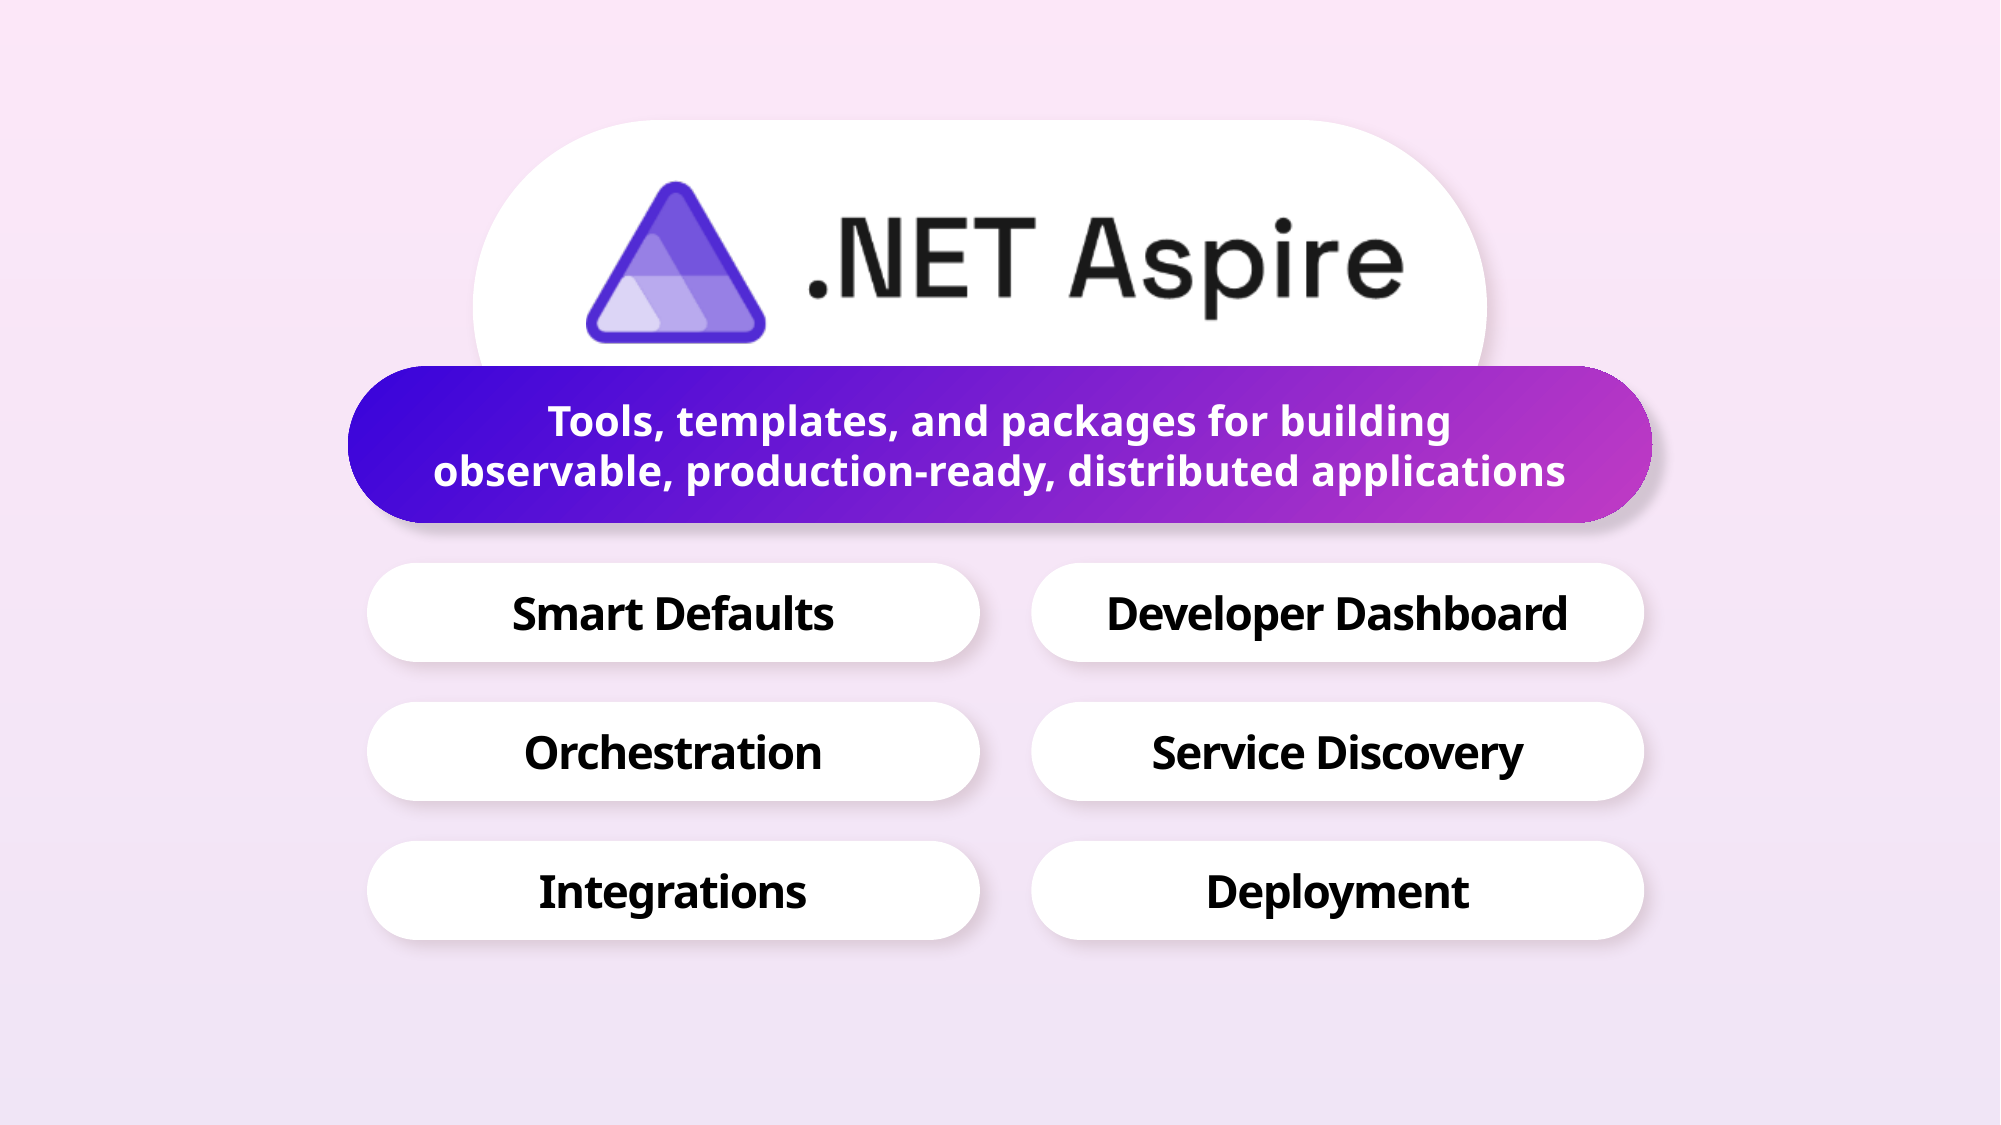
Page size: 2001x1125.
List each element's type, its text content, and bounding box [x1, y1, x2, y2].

text_box Service Discovery [1031, 701, 1645, 801]
text_box Tools, templates, and packages for building observable, production-ready, distributed applications [348, 366, 1653, 523]
text_box Developer Dashboard [1031, 562, 1645, 662]
picture [585, 156, 1477, 397]
text_box Deployment [1031, 840, 1645, 940]
text_box Integrations [367, 840, 980, 940]
text_box [472, 120, 1411, 366]
text_box Orchestration [367, 701, 980, 801]
text_box Smart Defaults [367, 562, 980, 662]
text_box [1477, 246, 1488, 366]
